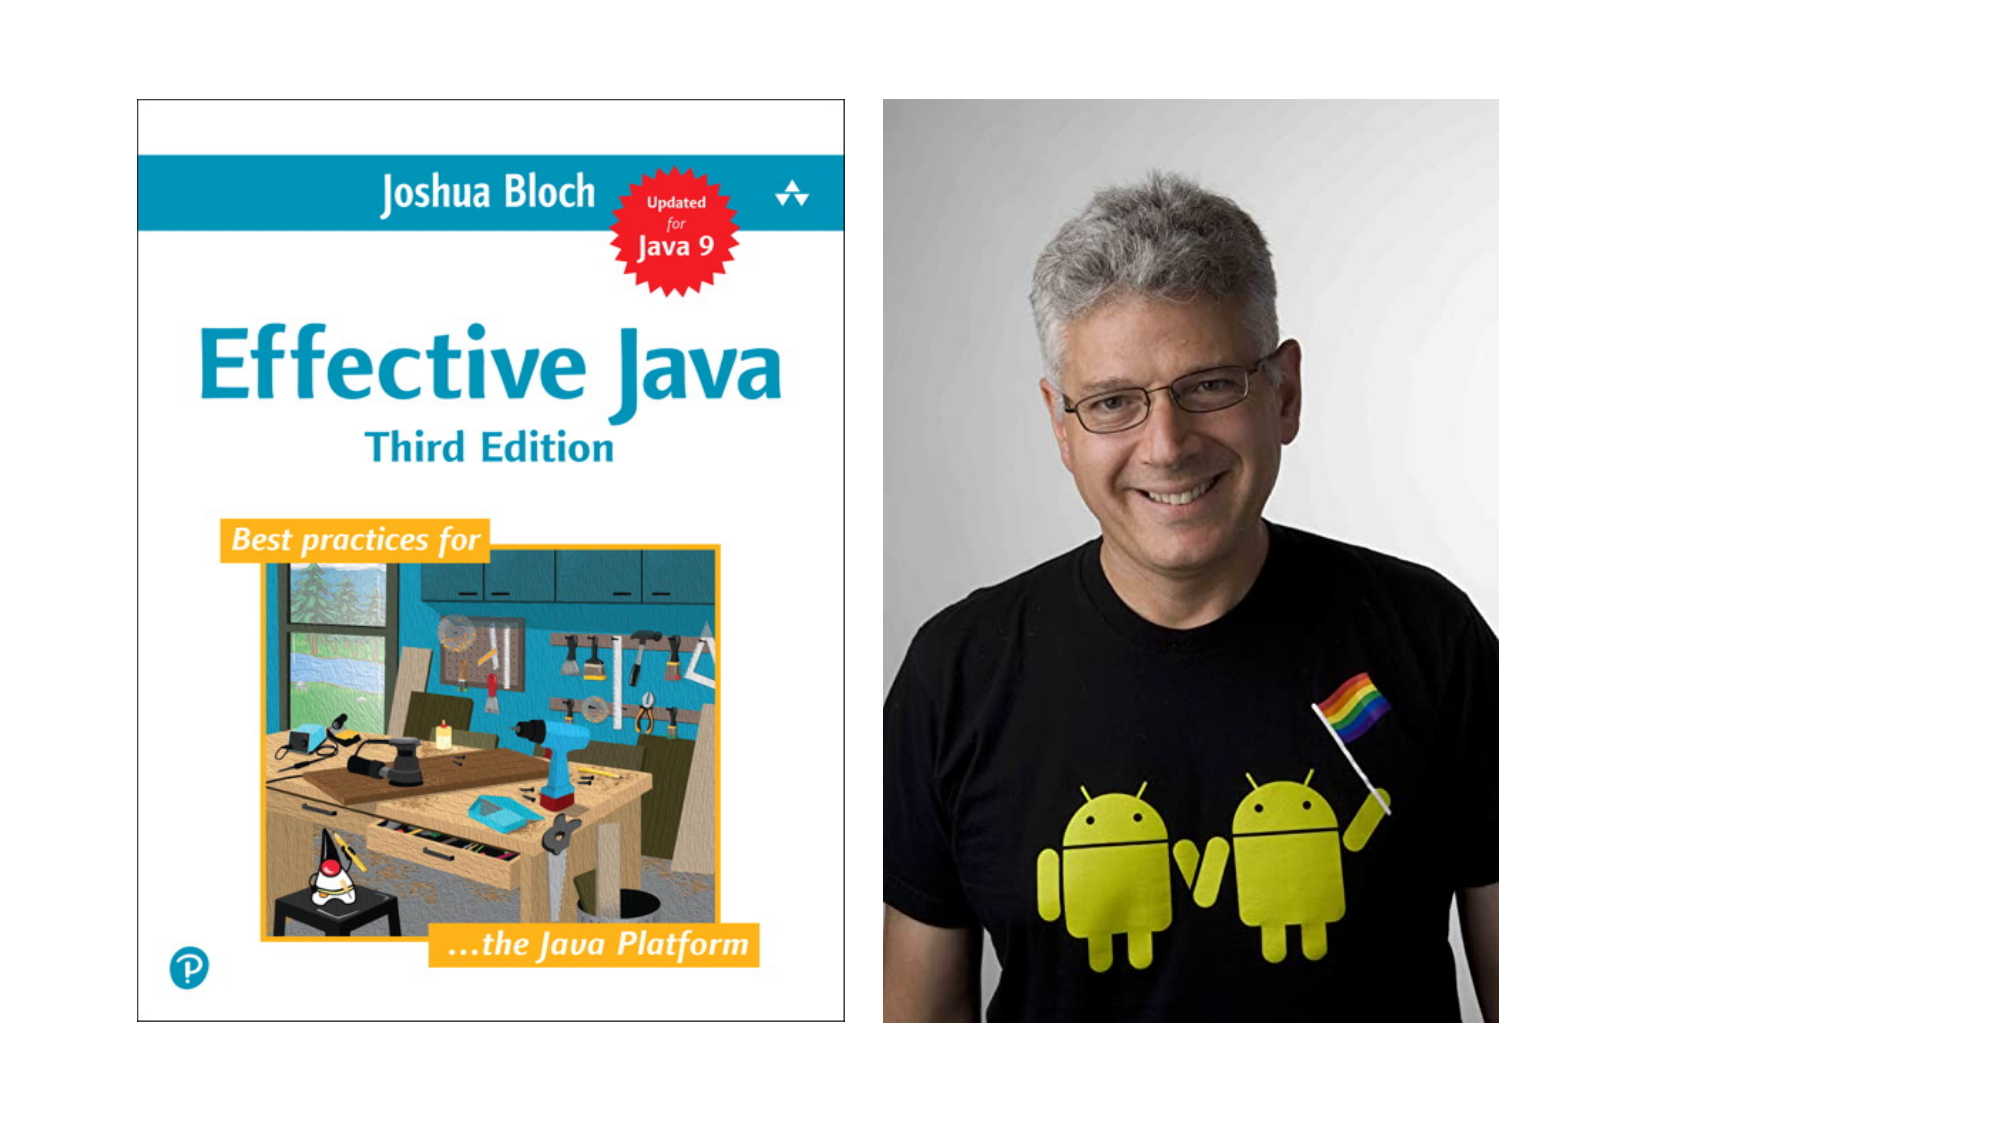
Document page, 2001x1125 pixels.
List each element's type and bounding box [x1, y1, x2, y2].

list [137, 99, 845, 1022]
picture [883, 99, 1499, 1023]
